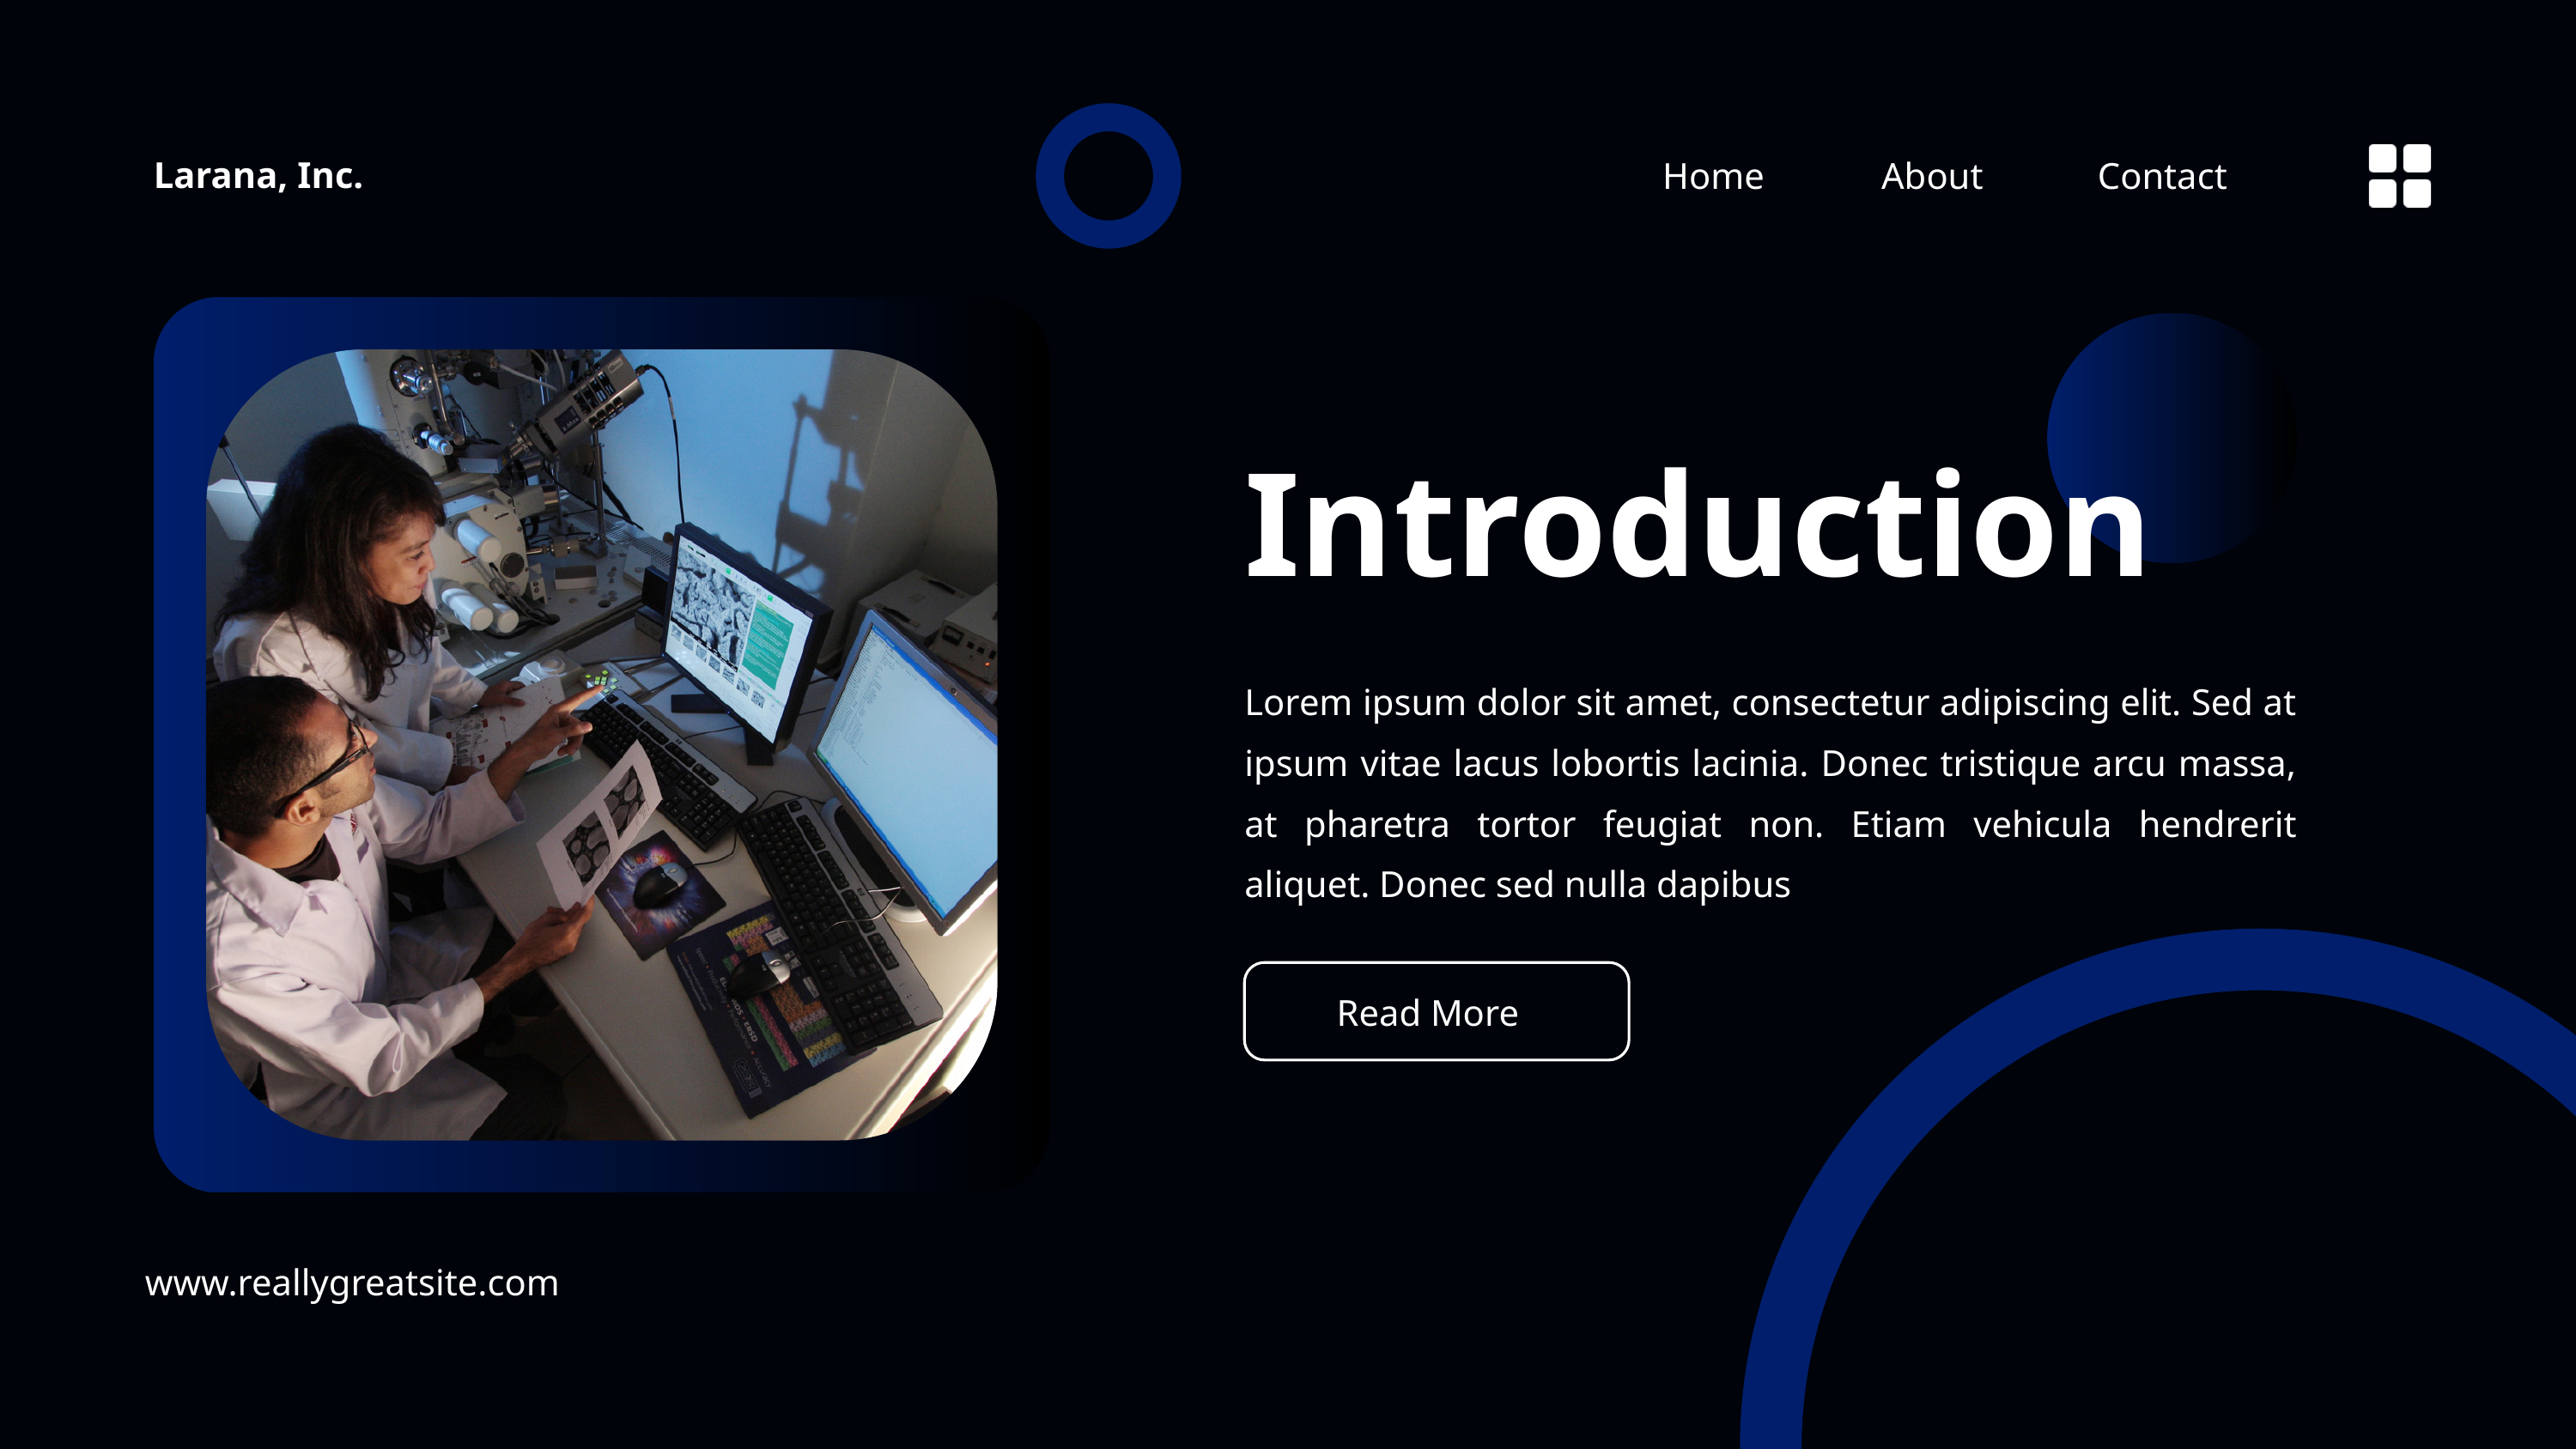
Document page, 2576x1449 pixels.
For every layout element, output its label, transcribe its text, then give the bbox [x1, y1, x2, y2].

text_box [2046, 312, 2298, 563]
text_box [1244, 961, 1630, 1061]
text_box Larana, Inc. [153, 145, 385, 196]
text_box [1770, 959, 2576, 1449]
text_box Home [1633, 146, 1765, 197]
text_box Contact [2071, 146, 2227, 197]
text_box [1049, 117, 1168, 235]
text_box Lorem ipsum dolor sit amet, consectetur adipiscing elit. Sed at ipsum vitae lacus lobortis lacinia. Donec tristique arcu massa, at pharetra tortor feugiat non. Etiam vehicula hendrerit aliquet. Donec sed nulla dapibus [1244, 661, 2297, 906]
text_box www.reallygreatsite.com [144, 1252, 684, 1304]
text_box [153, 296, 1050, 1193]
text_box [205, 349, 998, 1141]
text_box Introduction [1244, 404, 2461, 605]
text_box About [1852, 146, 1984, 197]
text_box [2368, 144, 2432, 208]
